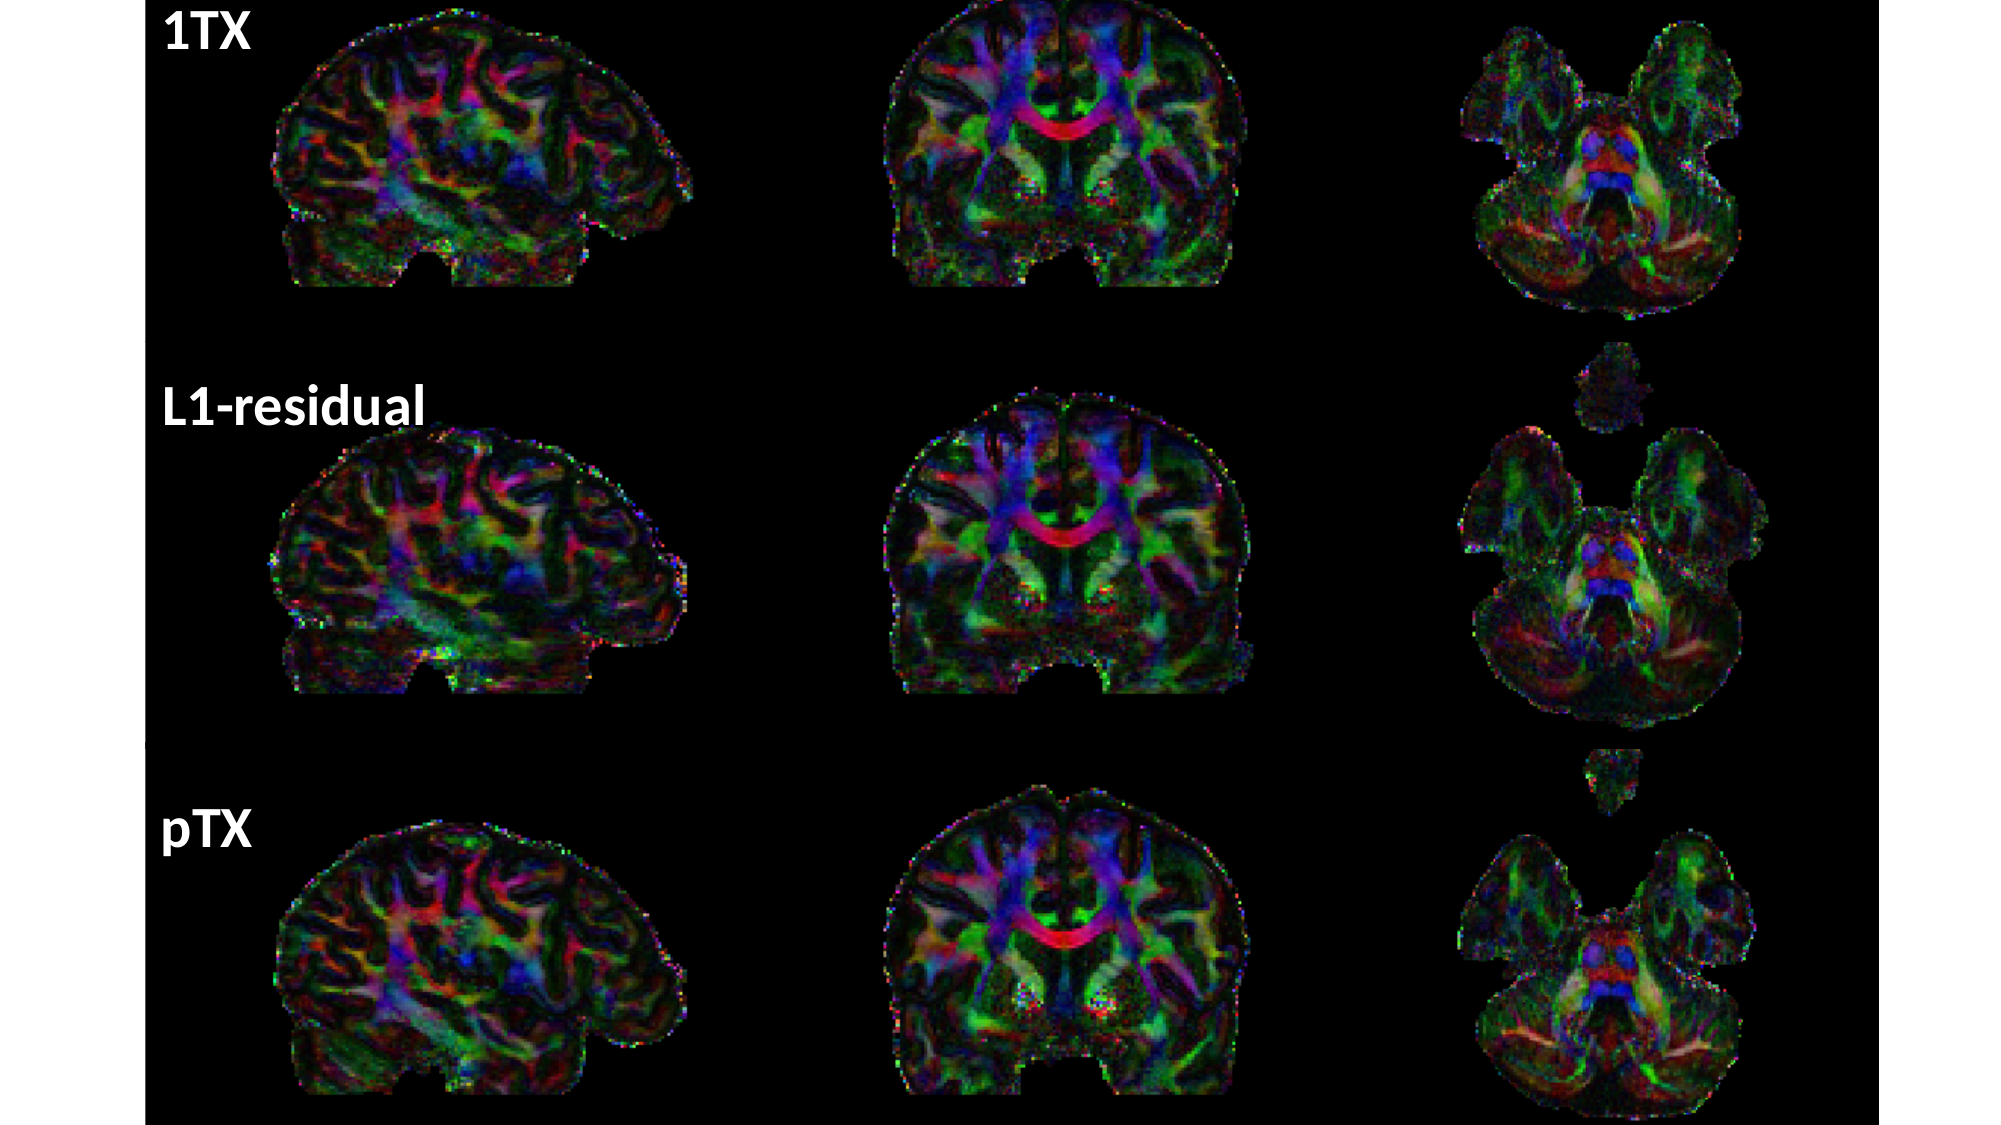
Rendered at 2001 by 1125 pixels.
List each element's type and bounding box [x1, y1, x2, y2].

picture [145, 0, 1879, 1125]
